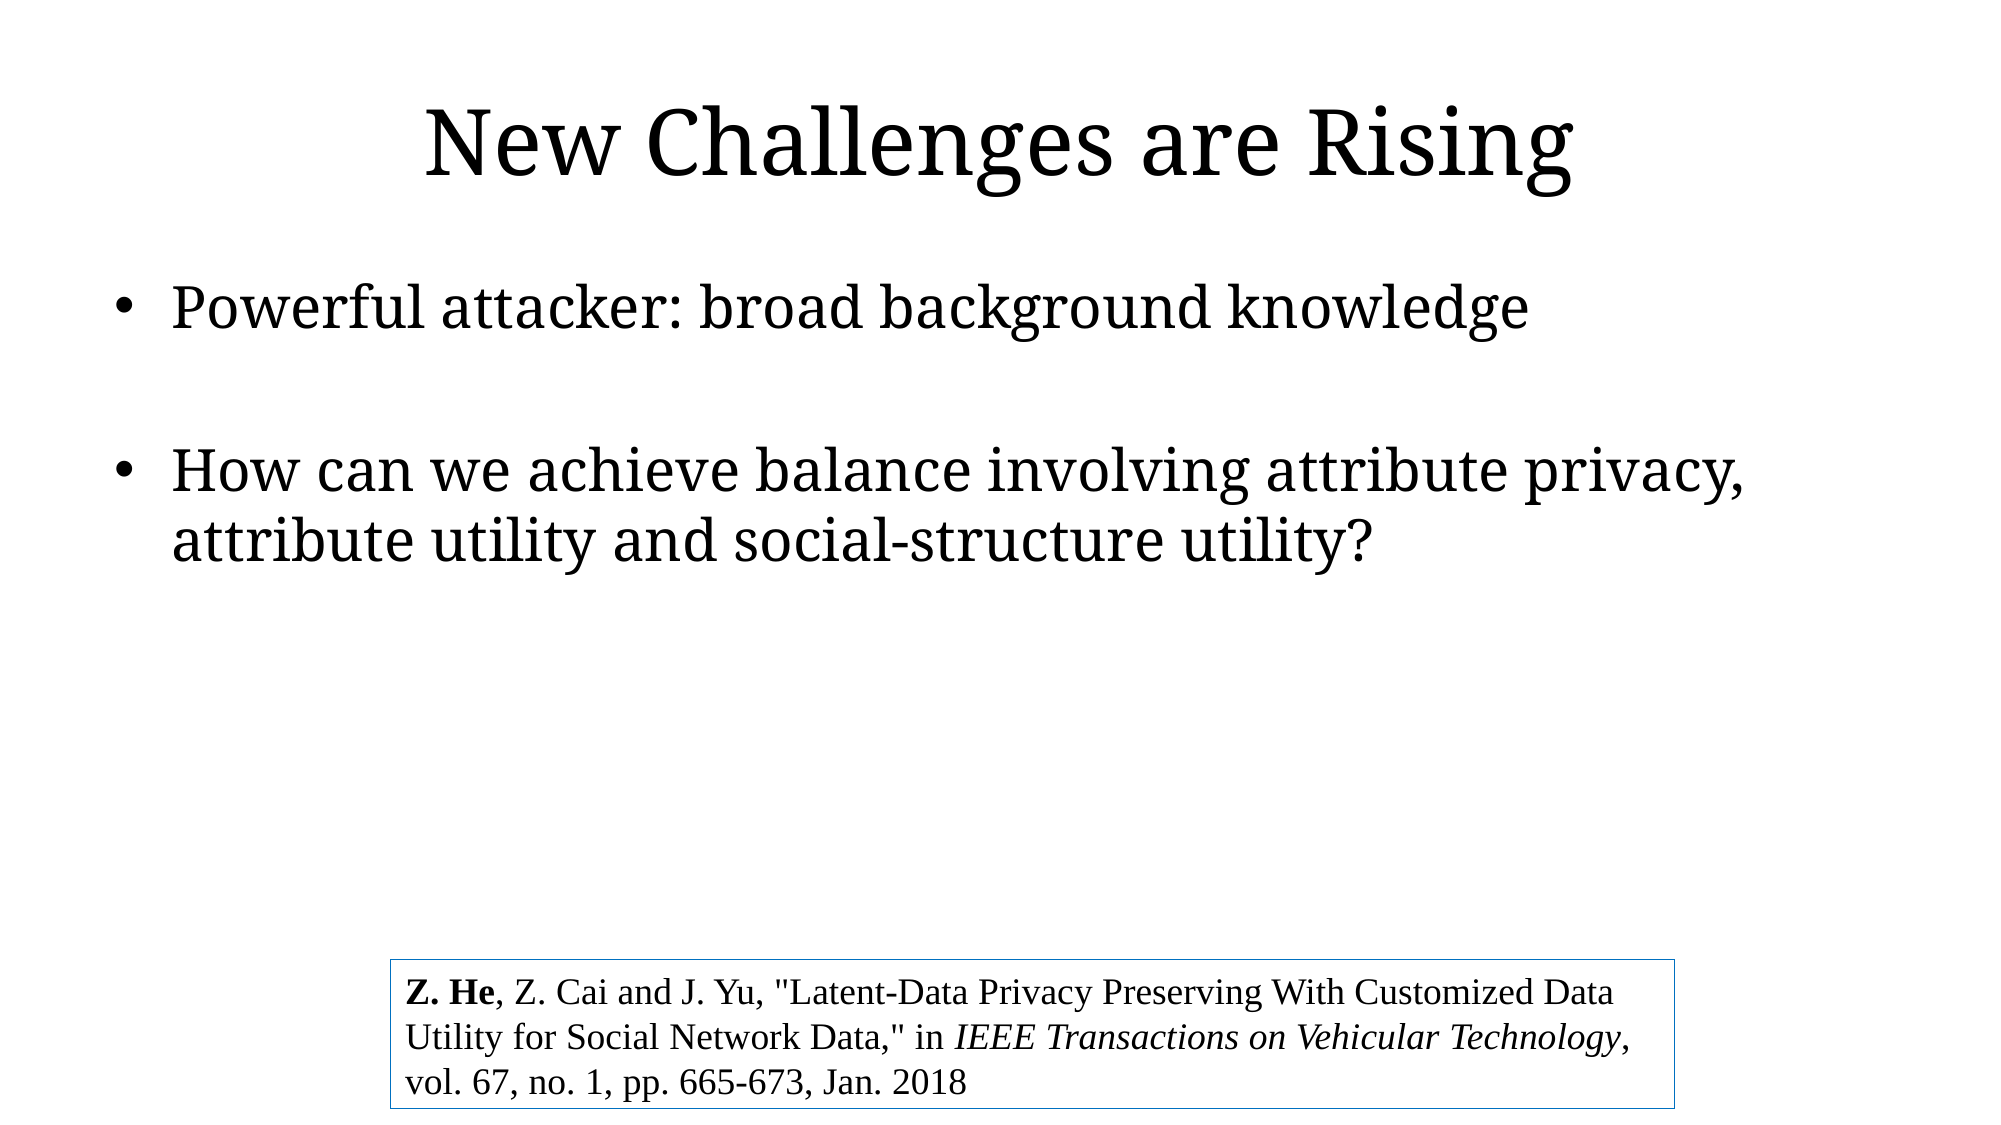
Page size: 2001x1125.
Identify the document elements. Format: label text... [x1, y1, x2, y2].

text_box Z. He, Z. Cai and J. Yu, "Latent-Data Privacy Preserving With Customized Data Utility for Social Network Data," in IEEE Transactions on Vehicular Technology, vol. 67, no. 1, pp. 665-673, Jan. 2018 [390, 959, 1675, 1109]
title New Challenges are Rising [99, 45, 1900, 233]
list Powerful attacker: broad background knowledge How can we achieve balance involving attribute privacy, attribute utility and social-structure utility? [99, 262, 1900, 1005]
